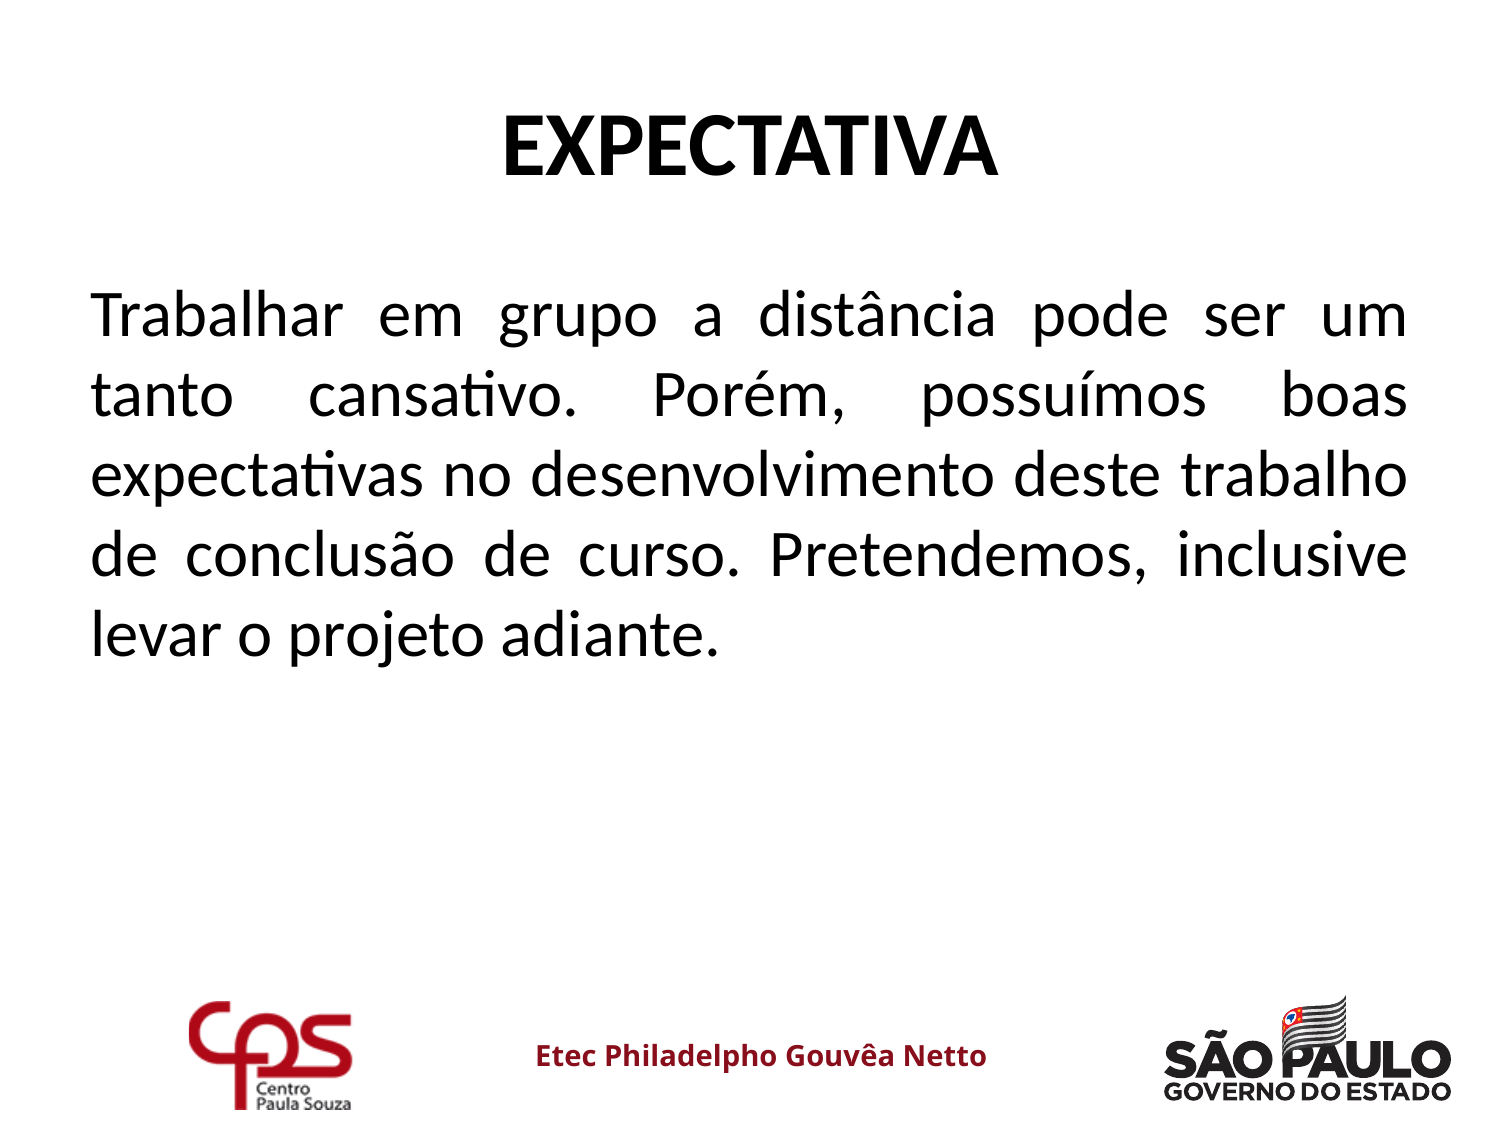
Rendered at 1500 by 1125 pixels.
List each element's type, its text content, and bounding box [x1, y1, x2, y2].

list Trabalhar em grupo a distância pode ser um tanto cansativo. Porém, possuímos boas expectativas no desenvolvimento deste trabalho de conclusão de curso. Pretendemos, inclusive levar o projeto adiante. [75, 262, 1425, 1005]
title EXPECTATIVA [75, 45, 1425, 233]
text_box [1163, 994, 1452, 1103]
text_box Etec Philadelpho Gouvêa Netto [520, 1030, 1003, 1080]
picture [188, 1001, 374, 1110]
